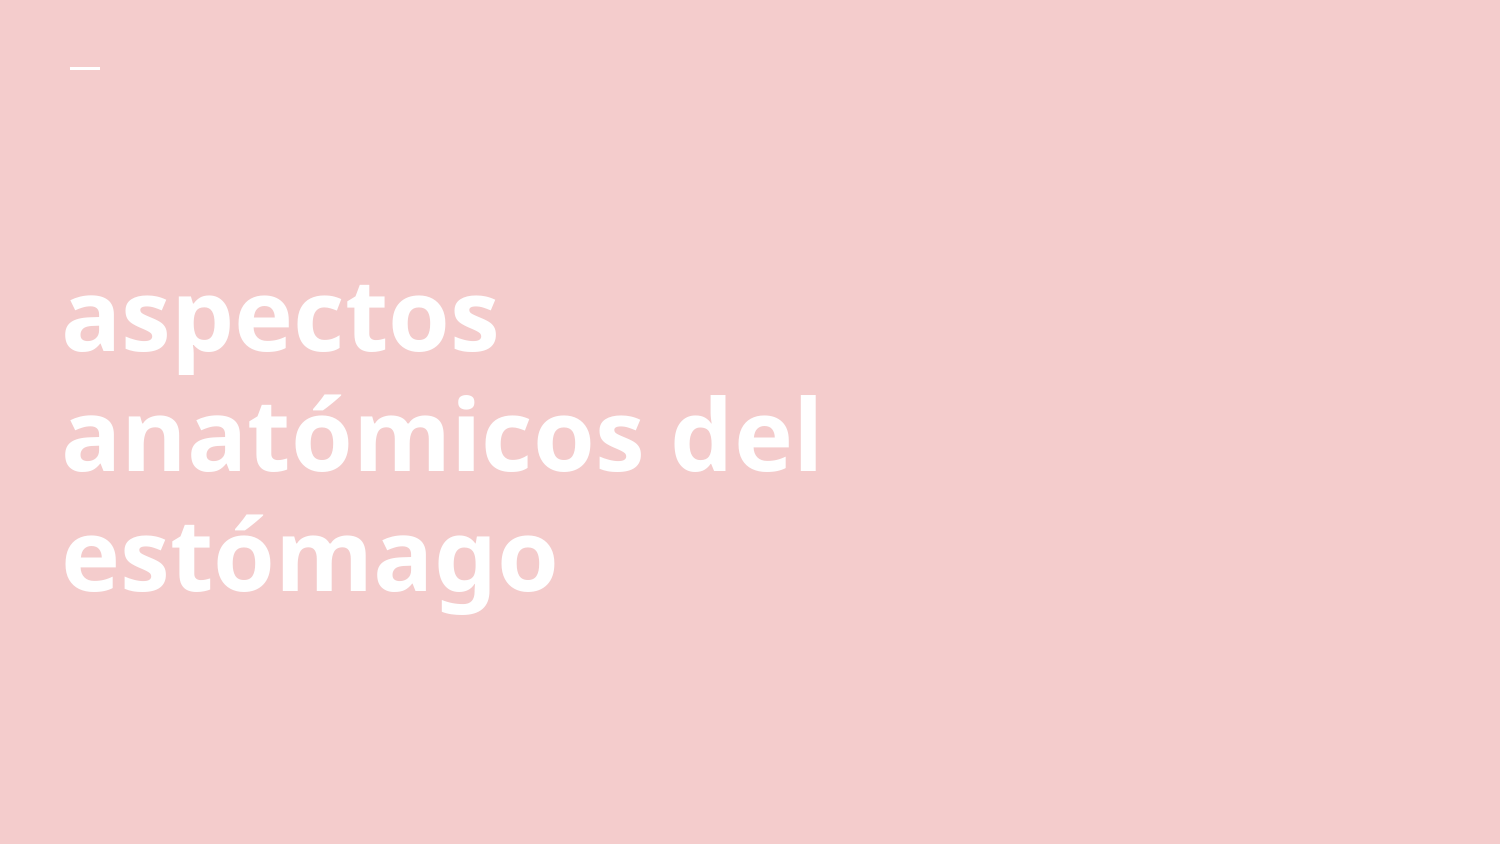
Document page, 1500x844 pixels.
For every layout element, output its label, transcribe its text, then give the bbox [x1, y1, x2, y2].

title aspectos anatómicos del estómago [46, 116, 1071, 746]
